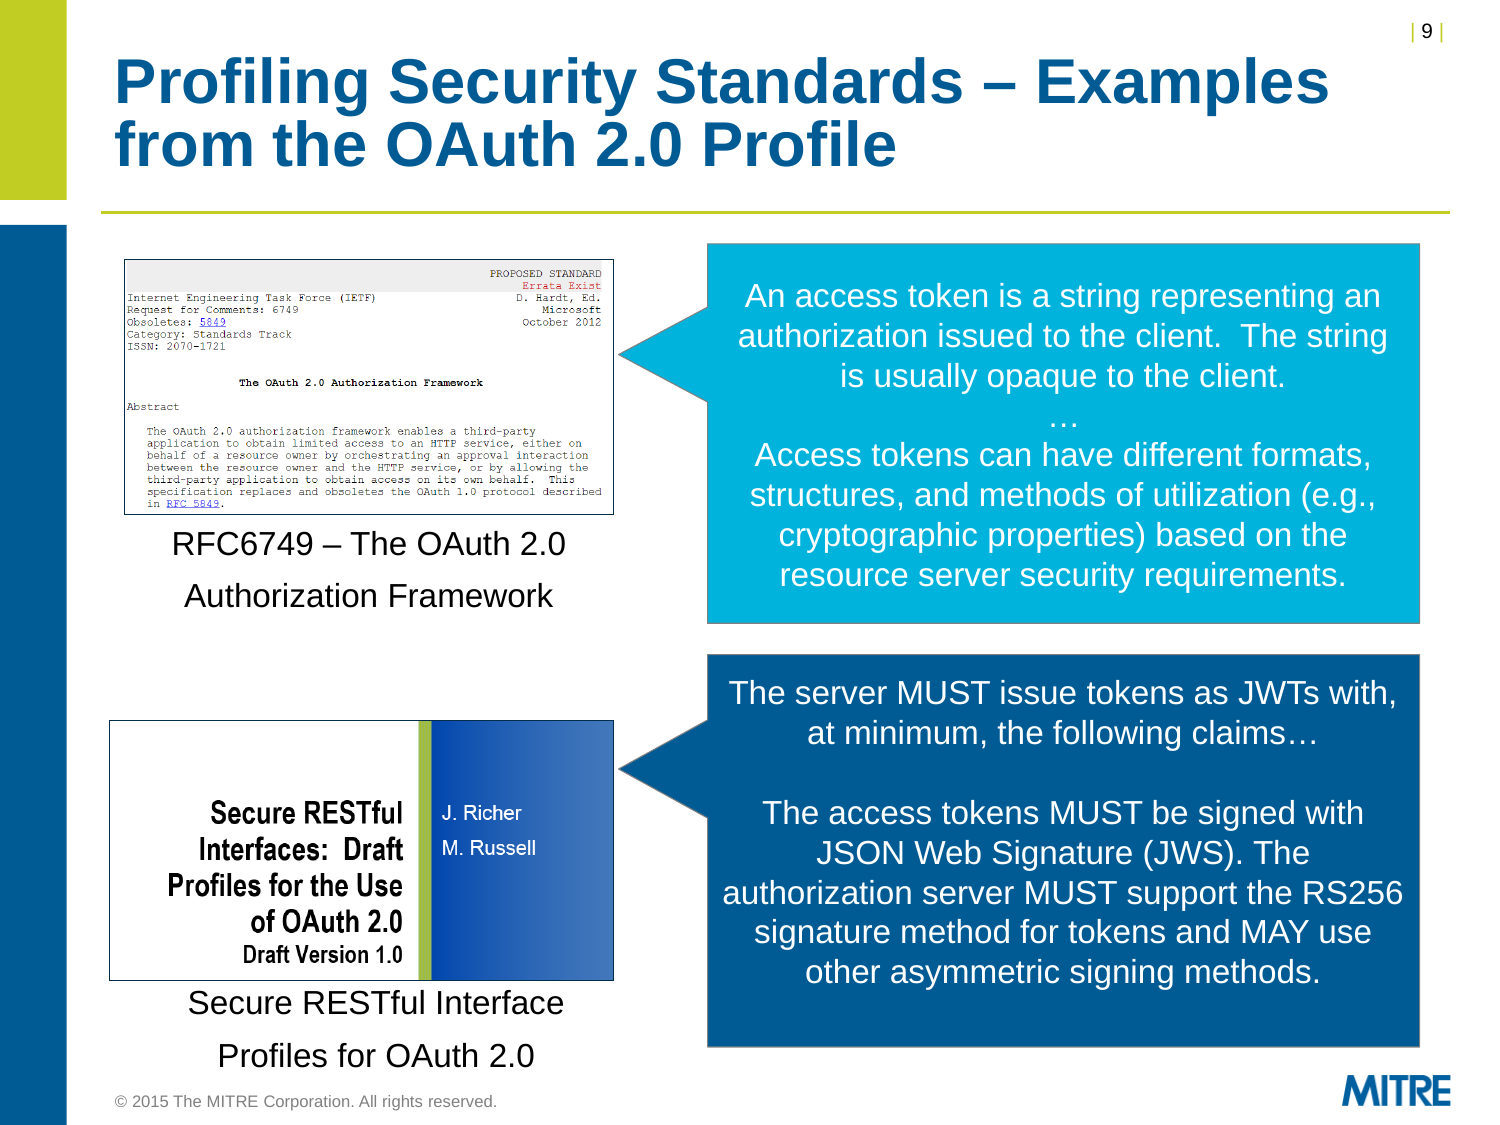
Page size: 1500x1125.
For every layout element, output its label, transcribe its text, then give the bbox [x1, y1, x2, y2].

text_box RFC6749 – The OAuth 2.0 Authorization Framework [156, 524, 582, 622]
picture [1342, 1072, 1453, 1113]
picture [123, 259, 615, 515]
text_box The server MUST issue tokens as JWTs with, at minimum, the following claims… The access tokens MUST be signed with JSON Web Signature (JWS). The authorization server MUST support the RS256 signature method for tokens and MAY use other asymmetric signing methods. [618, 652, 1422, 1050]
text_box Secure RESTful Interface Profiles for OAuth 2.0 [172, 988, 580, 1082]
title Profiling Security Standards – Examples from the OAuth 2.0 Profile [99, 45, 1450, 188]
text_box An access token is a string representing an authorization issued to the client. The string is usually opaque to the client. … Access tokens can have different formats, structures, and methods of utilization (e.g., cryptographic properties) based on the resource server security requirements. [619, 241, 1422, 626]
picture [109, 720, 615, 981]
